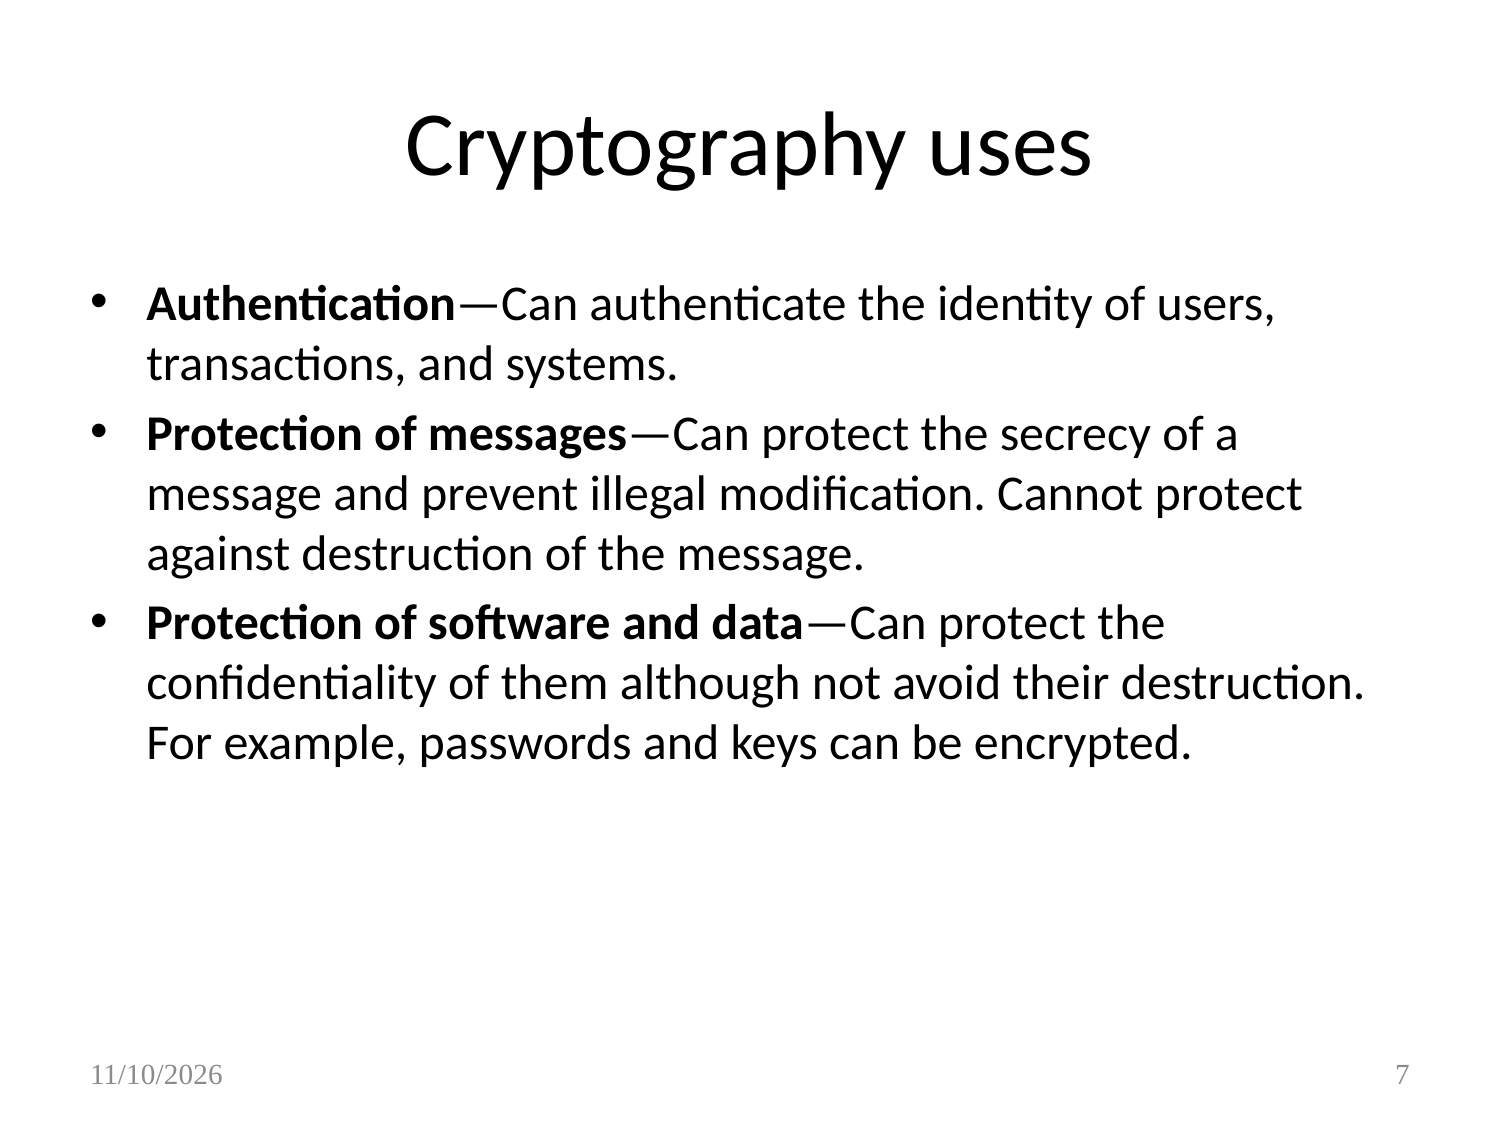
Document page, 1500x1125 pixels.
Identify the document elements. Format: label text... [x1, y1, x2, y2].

title Cryptography uses [75, 45, 1425, 233]
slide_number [75, 1042, 425, 1103]
list Authentication—Can authenticate the identity of users, transactions, and systems. Protection of messages—Can protect the secrecy of a message and prevent illegal modification. Cannot protect against destruction of the message. Protection of software and data—Can protect the confidentiality of them although not avoid their destruction. For example, passwords and keys can be encrypted. [75, 262, 1425, 1005]
slide_number 7 [1074, 1042, 1425, 1103]
